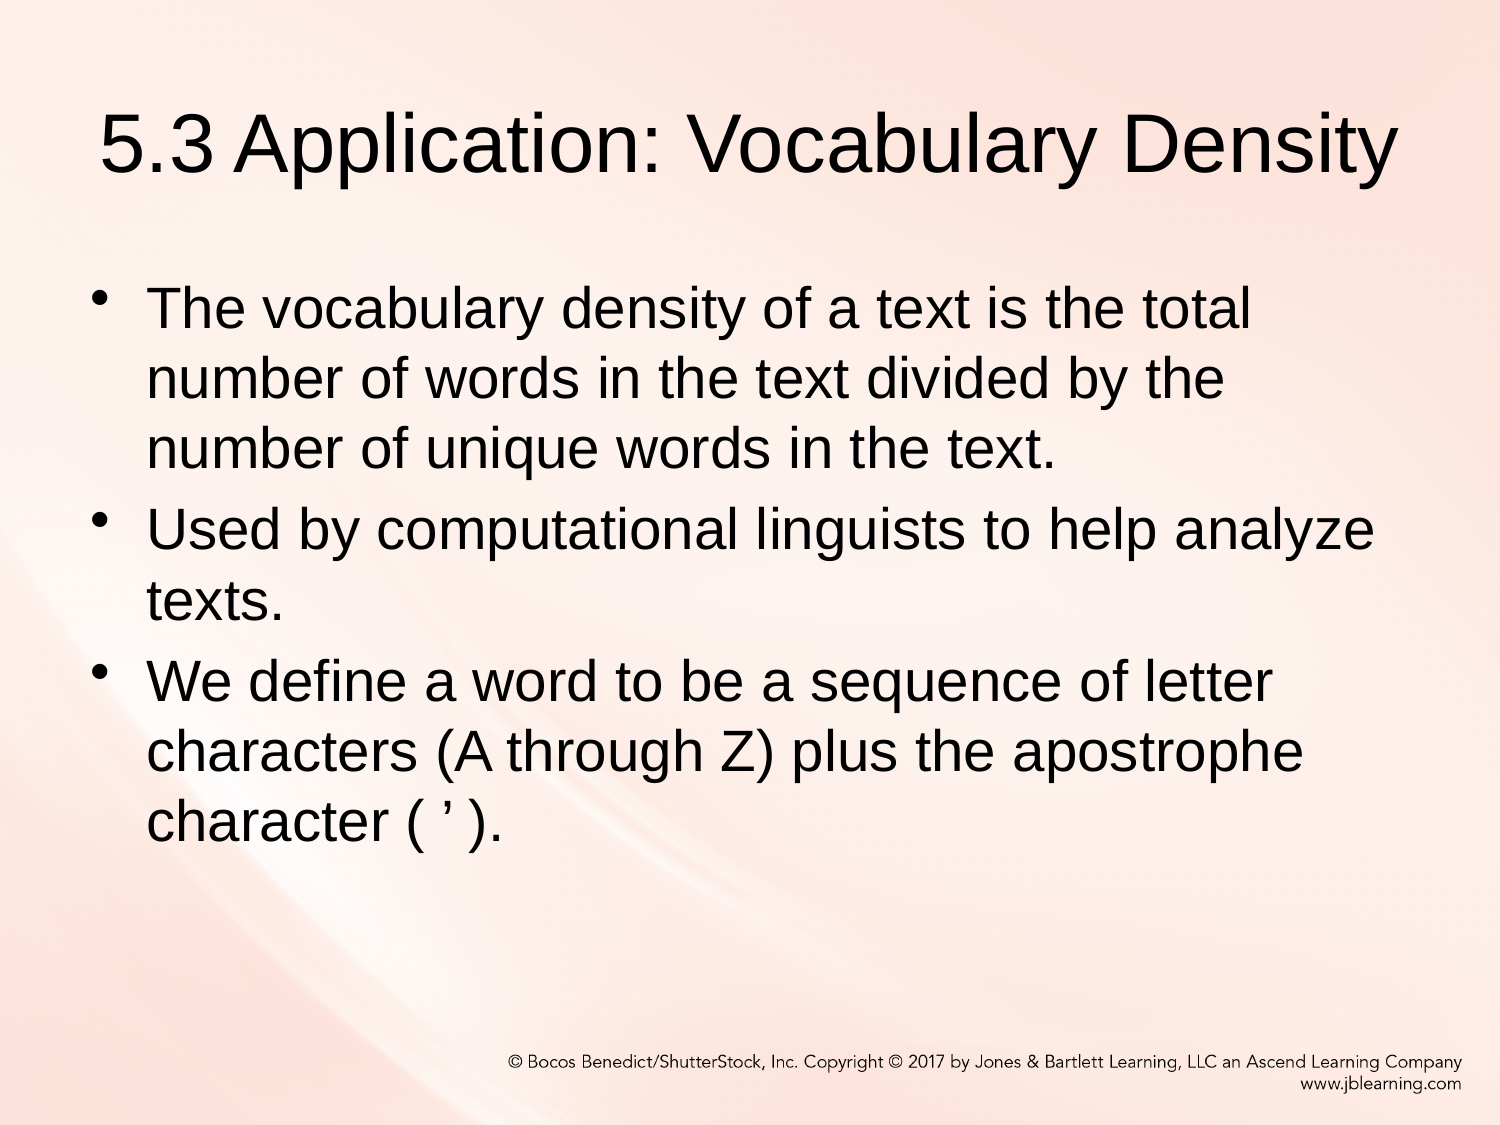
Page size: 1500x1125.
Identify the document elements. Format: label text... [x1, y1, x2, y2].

picture [0, 0, 1500, 1125]
title 5.3 Application: Vocabulary Density [75, 45, 1425, 233]
list The vocabulary density of a text is the total number of words in the text divided by the number of unique words in the text. Used by computational linguists to help analyze texts. We define a word to be a sequence of letter characters (A through Z) plus the apostrophe character ( ’ ). [75, 262, 1425, 1005]
